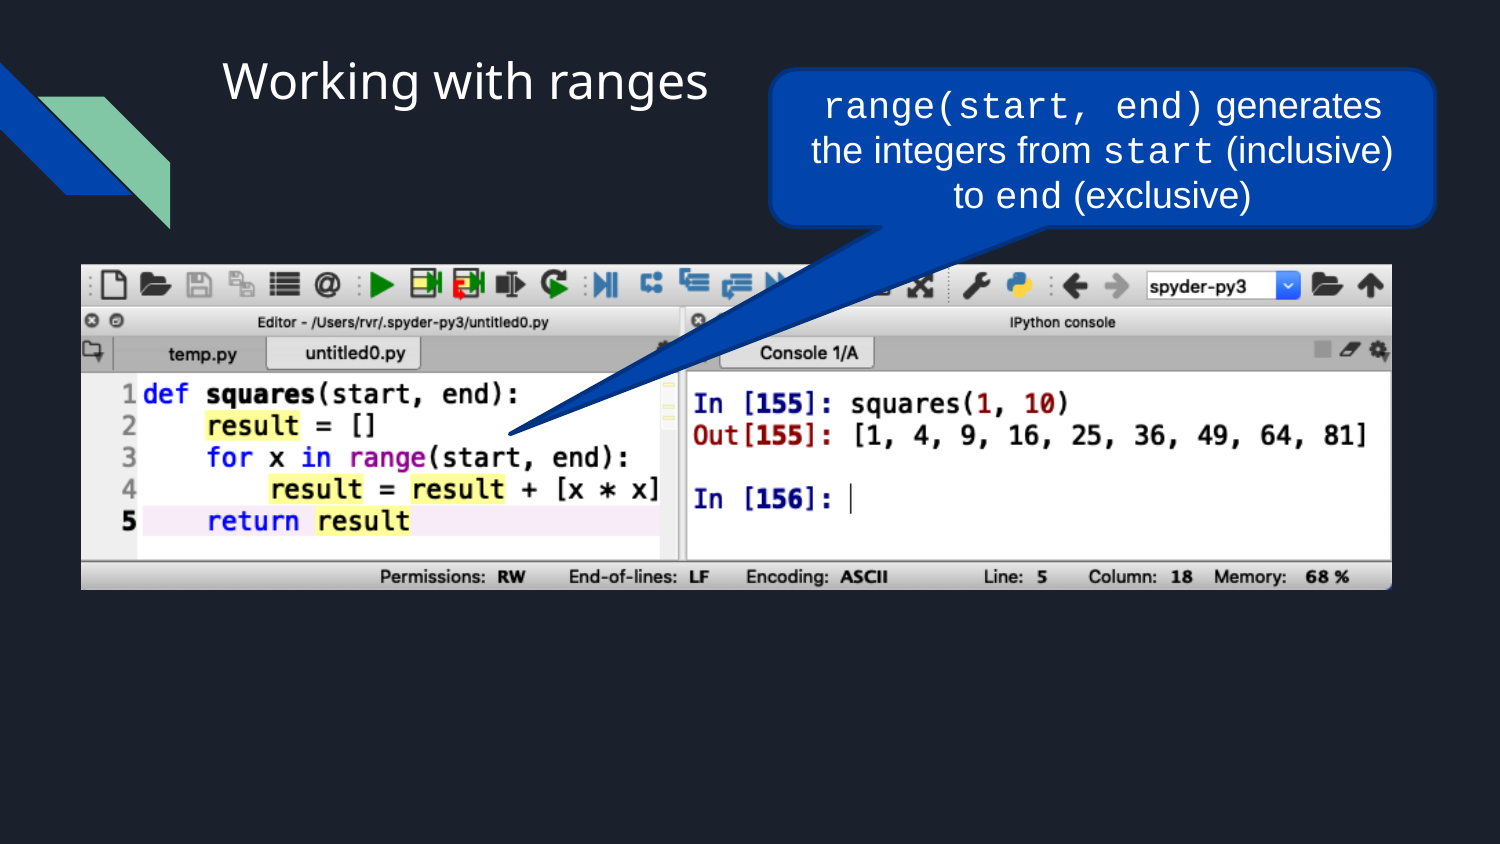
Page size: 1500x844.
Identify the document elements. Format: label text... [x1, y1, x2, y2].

picture [81, 263, 1392, 590]
title Working with ranges [207, 34, 1363, 149]
text_box range(start, end) generates the integers from start (inclusive) to end (exclusive) [768, 67, 1438, 262]
